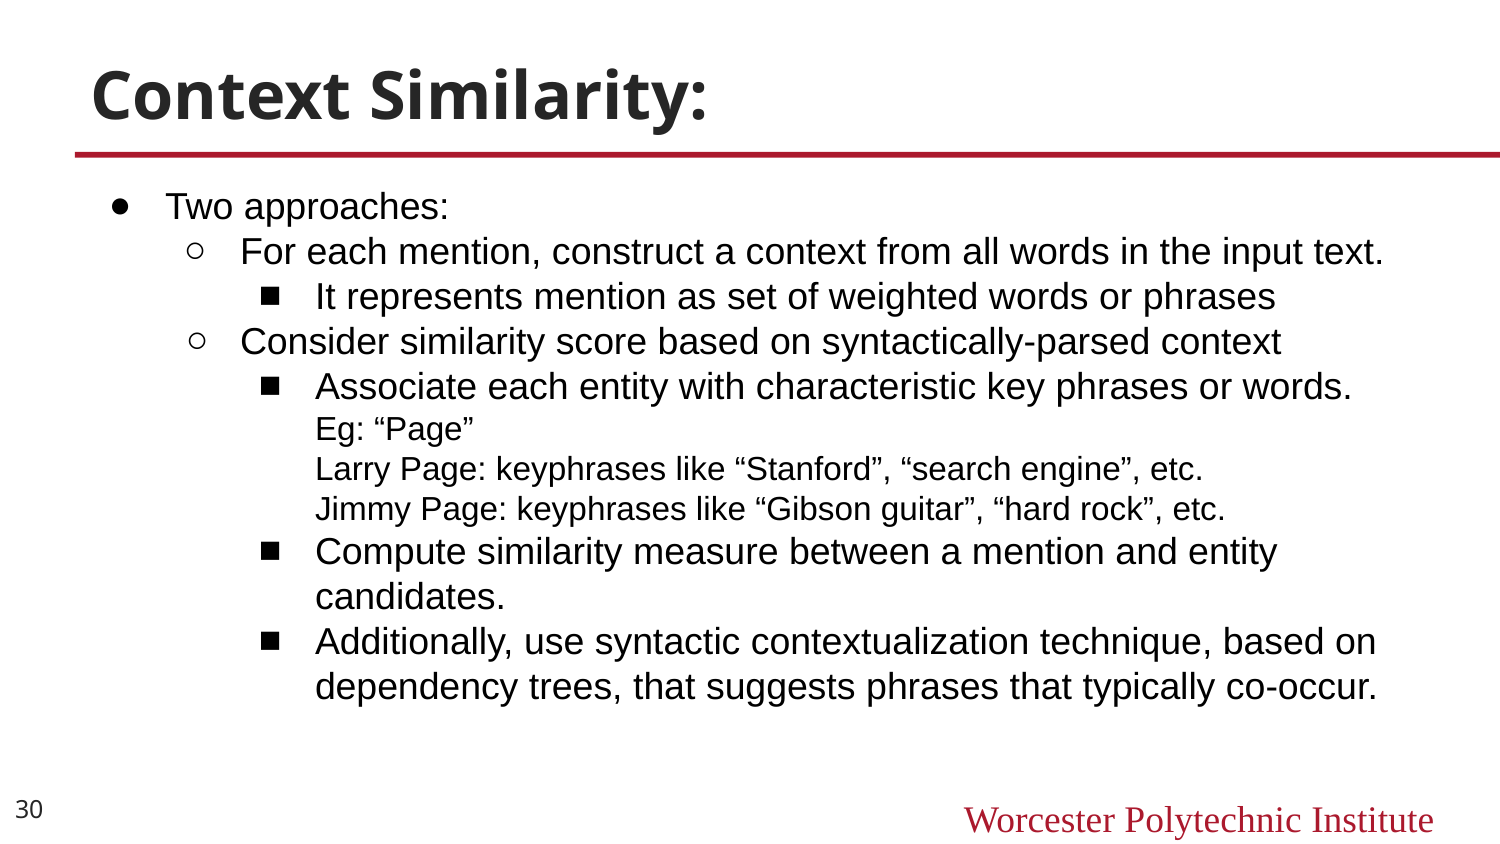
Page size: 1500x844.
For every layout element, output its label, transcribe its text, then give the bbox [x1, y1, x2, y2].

list Two approaches: For each mention, construct a context from all words in the input text. It represents mention as set of weighted words or phrases Consider similarity score based on syntactically-parsed context Associate each entity with characteristic key phrases or words. Eg: “Page” Larry Page: keyphrases like “Stanford”, “search engine”, etc. Jimmy Page: keyphrases like “Gibson guitar”, “hard rock”, etc. Compute similarity measure between a mention and entity candidates. Additionally, use syntactic contextualization technique, based on dependency trees, that suggests phrases that typically co-occur. [75, 174, 1425, 747]
slide_number ‹#› [0, 785, 75, 835]
title Context Similarity: [75, 42, 1425, 141]
